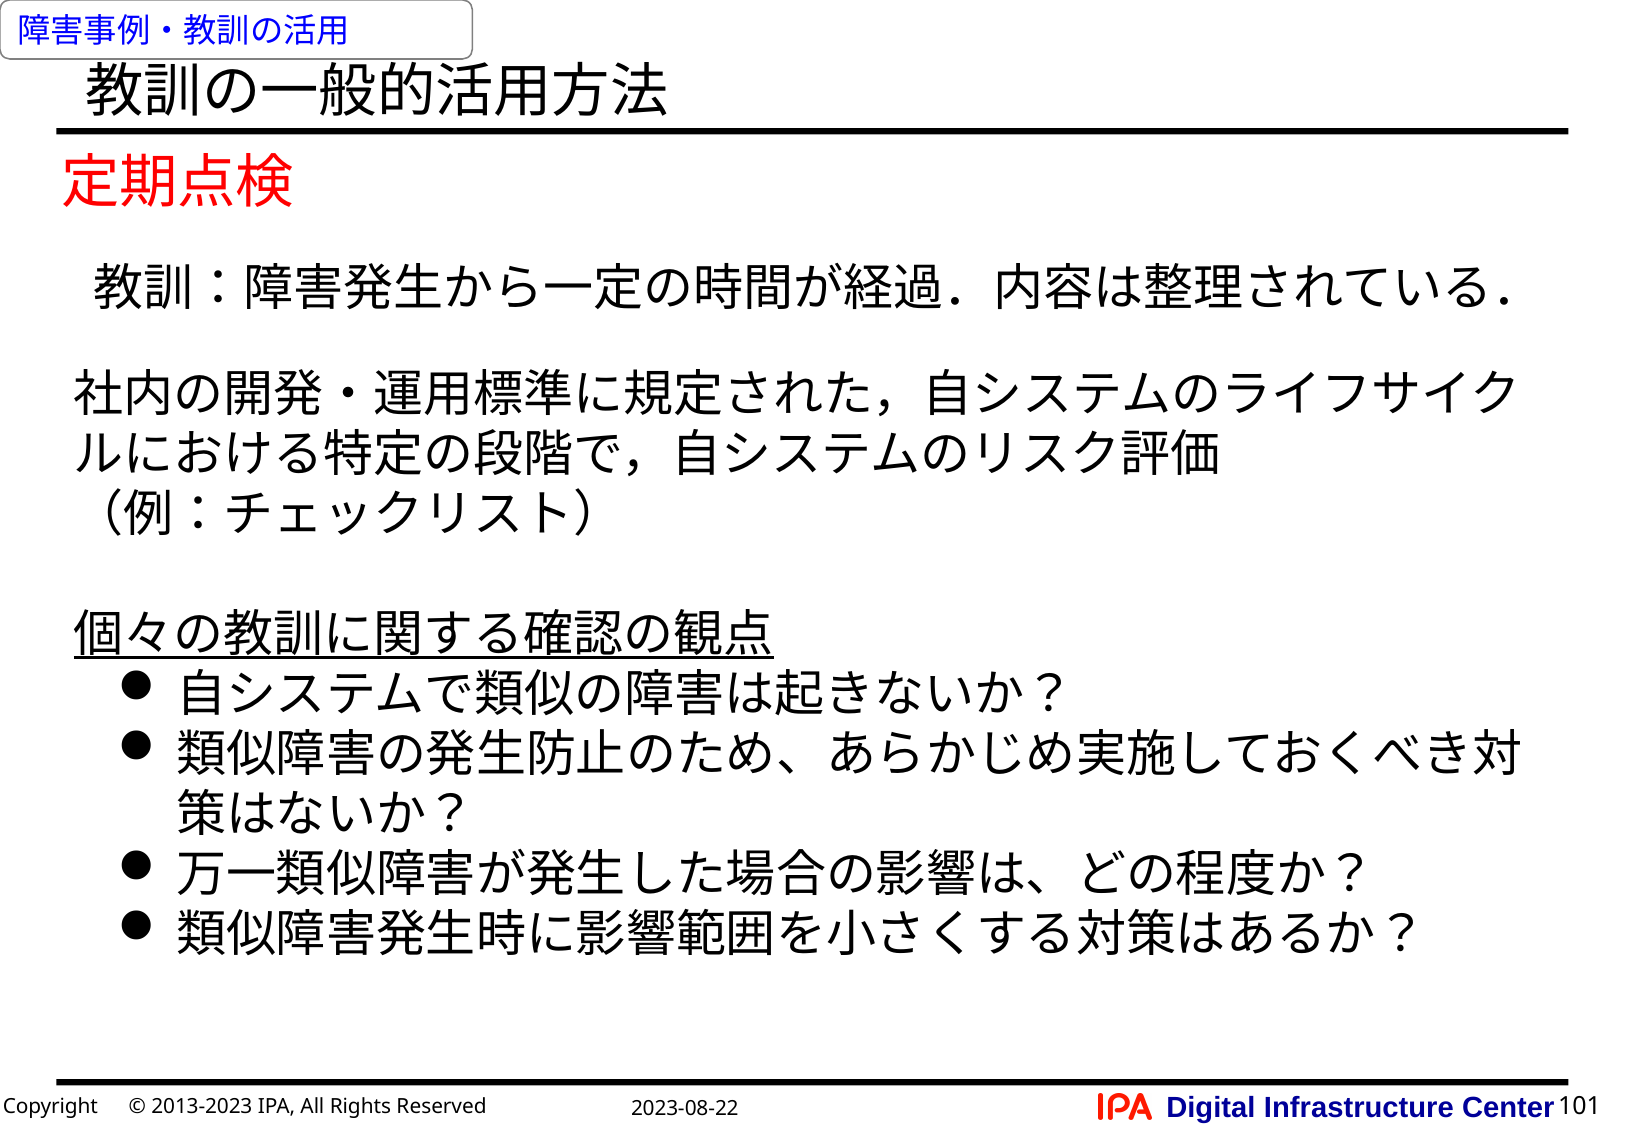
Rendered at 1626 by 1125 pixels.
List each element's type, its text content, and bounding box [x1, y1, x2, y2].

text_box 障害事例・教訓の活用 [0, 0, 473, 59]
text_box 教訓：障害発生から一定の時間が経過．内容は整理されている． [78, 247, 1557, 323]
text_box 定期点検 [46, 137, 309, 222]
title 教訓の一般的活用方法 [70, 41, 1311, 136]
text_box 社内の開発・運用標準に規定された，自システムのライフサイクルにおける特定の段階で，自システムのリスク評価 （例：チェックリスト） 個々の教訓に関する確認の観点 自システムで類似の障害は起きないか？ 類似障害の発生防止のため、あらかじめ実施しておくべき対策はないか？ 万一類似障害が発生した場合の影響は、どの程度か？ 類似障害発生時に影響範囲を小さくする対策はあるか？ [58, 354, 1565, 969]
picture [1098, 1093, 1152, 1120]
